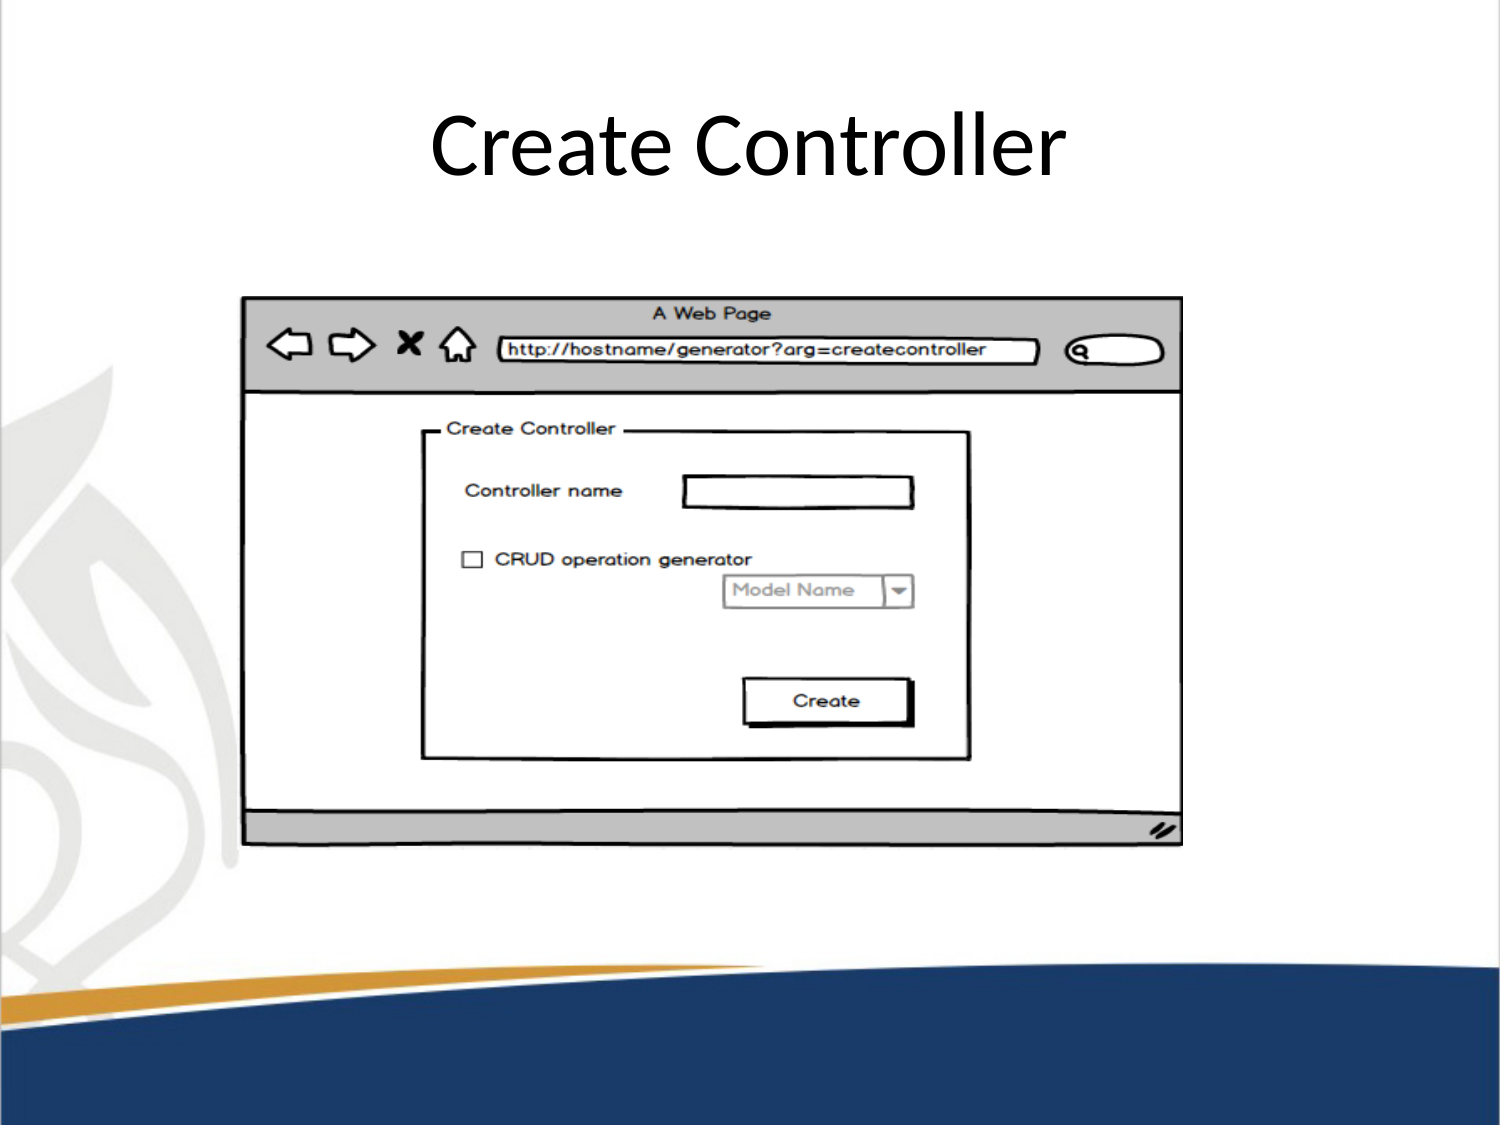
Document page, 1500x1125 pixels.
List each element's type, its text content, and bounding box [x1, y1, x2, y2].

title Create Controller [75, 45, 1425, 233]
picture [0, 0, 1500, 1125]
